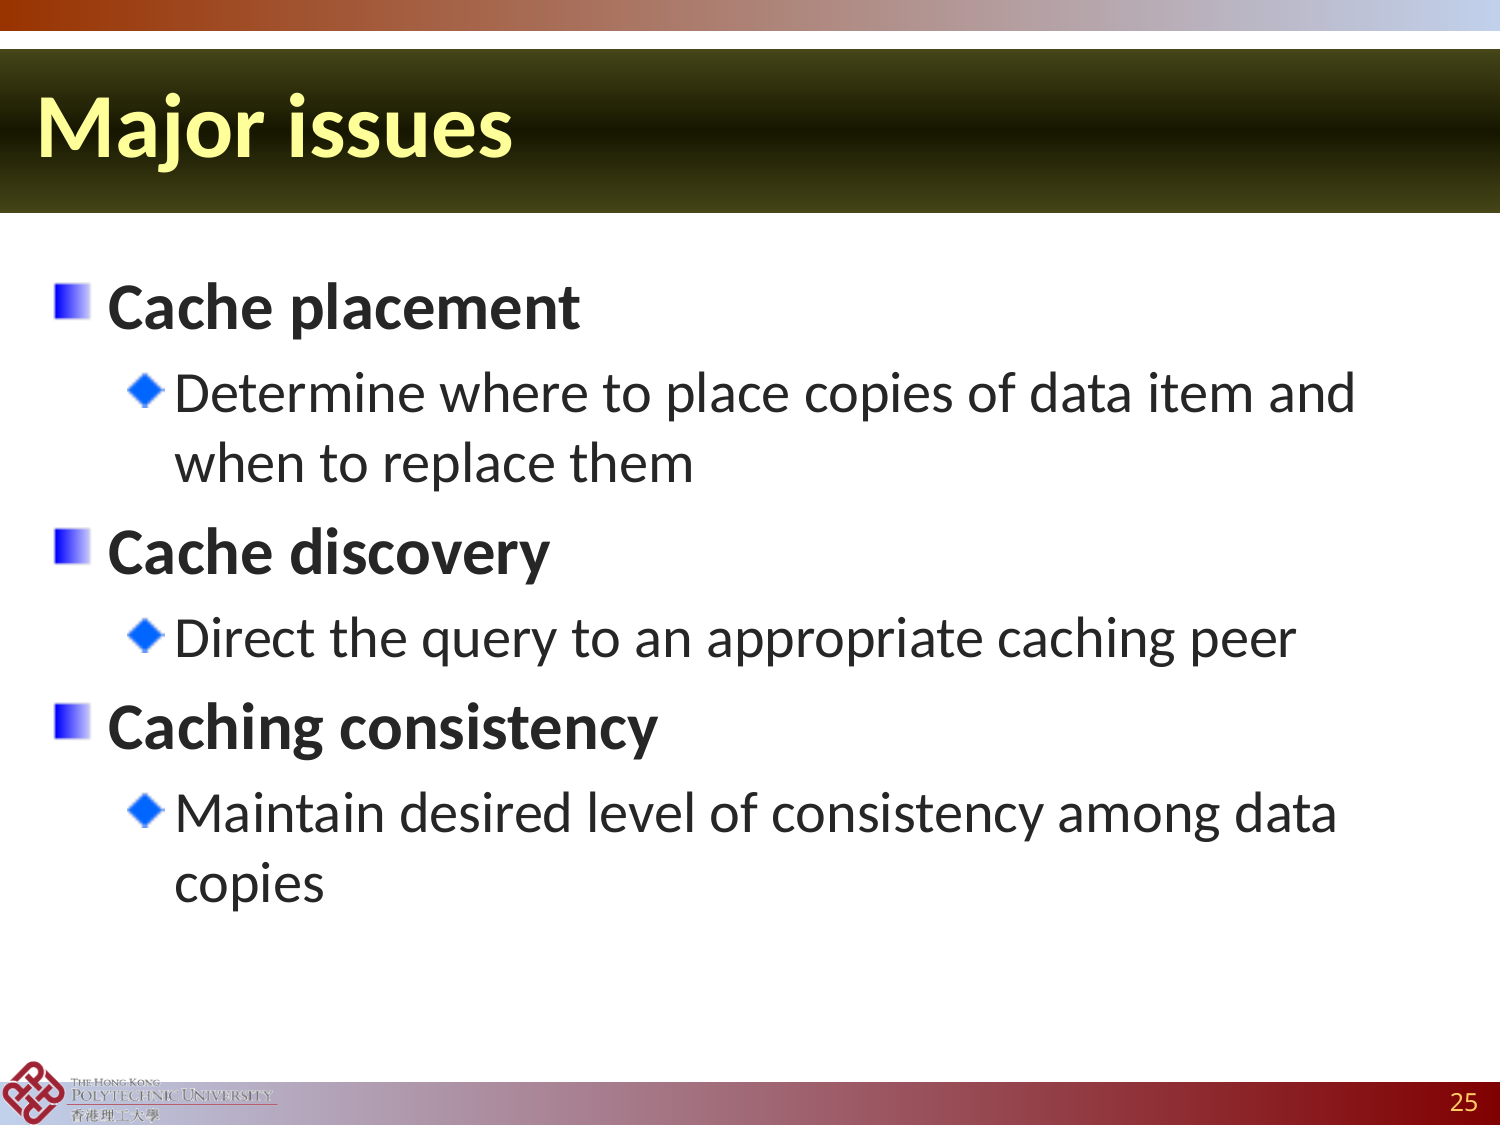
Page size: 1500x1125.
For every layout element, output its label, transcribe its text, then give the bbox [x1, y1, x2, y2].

picture [0, 1061, 278, 1125]
picture [52, 701, 95, 744]
picture [127, 791, 165, 828]
picture [127, 616, 165, 653]
picture [52, 281, 95, 324]
text_box Major issues [0, 49, 1500, 213]
list Cache placement Determine where to place copies of data item and when to replace them Cache discovery Direct the query to an appropriate caching peer Caching consistency Maintain desired level of consistency among data copies [37, 255, 1425, 988]
picture [52, 526, 95, 569]
picture [127, 371, 165, 408]
